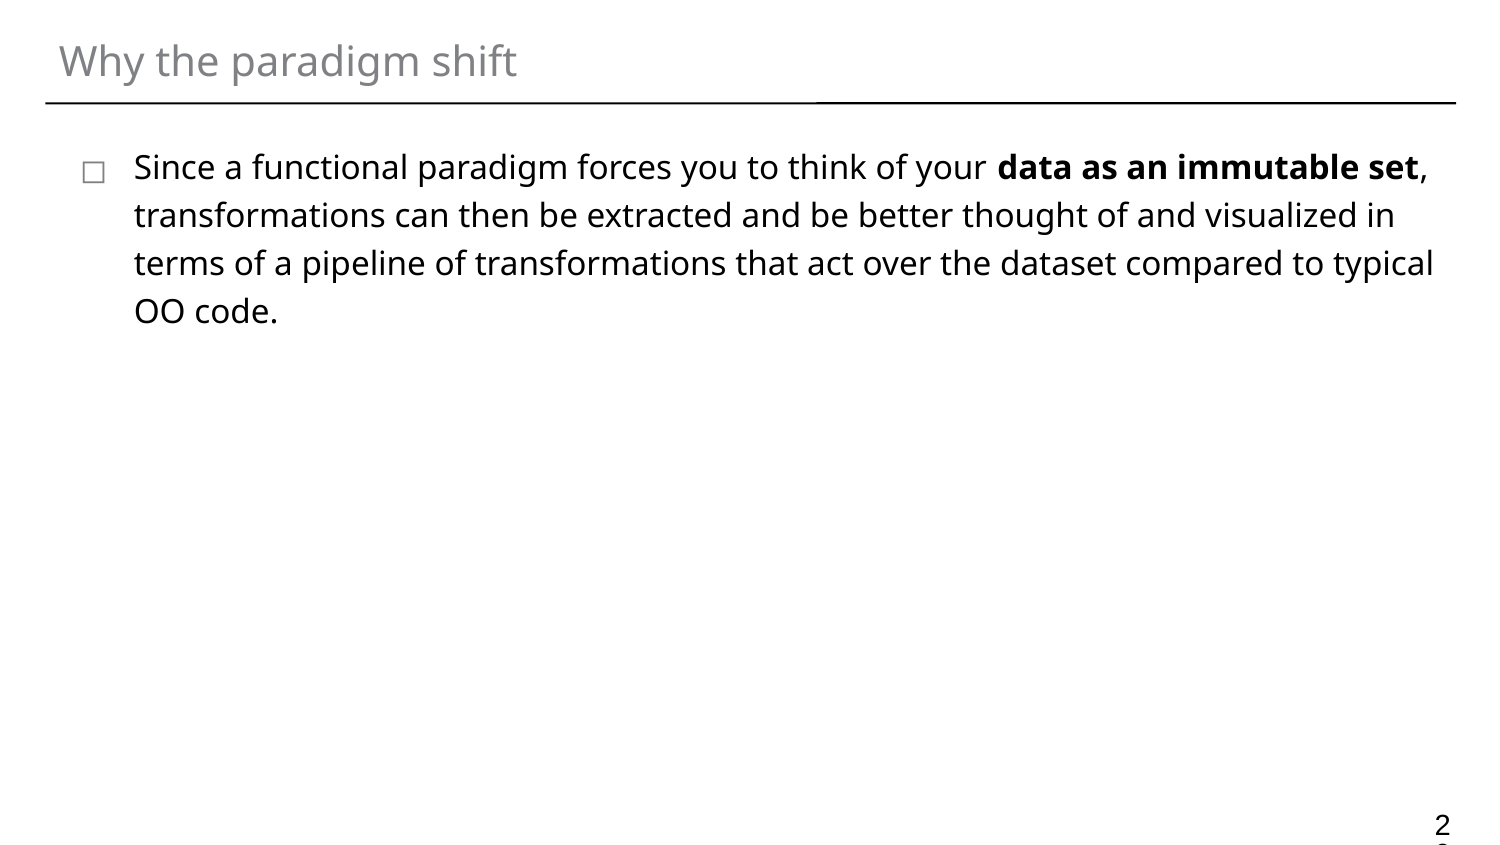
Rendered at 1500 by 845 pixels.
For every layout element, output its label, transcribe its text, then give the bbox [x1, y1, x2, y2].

title Why the paradigm shift [43, 34, 1457, 98]
slide_number ‹#› [1425, 801, 1457, 827]
list Since a functional paradigm forces you to think of your data as an immutable set, transformations can then be extracted and be better thought of and visualized in terms of a pipeline of transformations that act over the dataset compared to typical OO code. [43, 123, 1457, 785]
